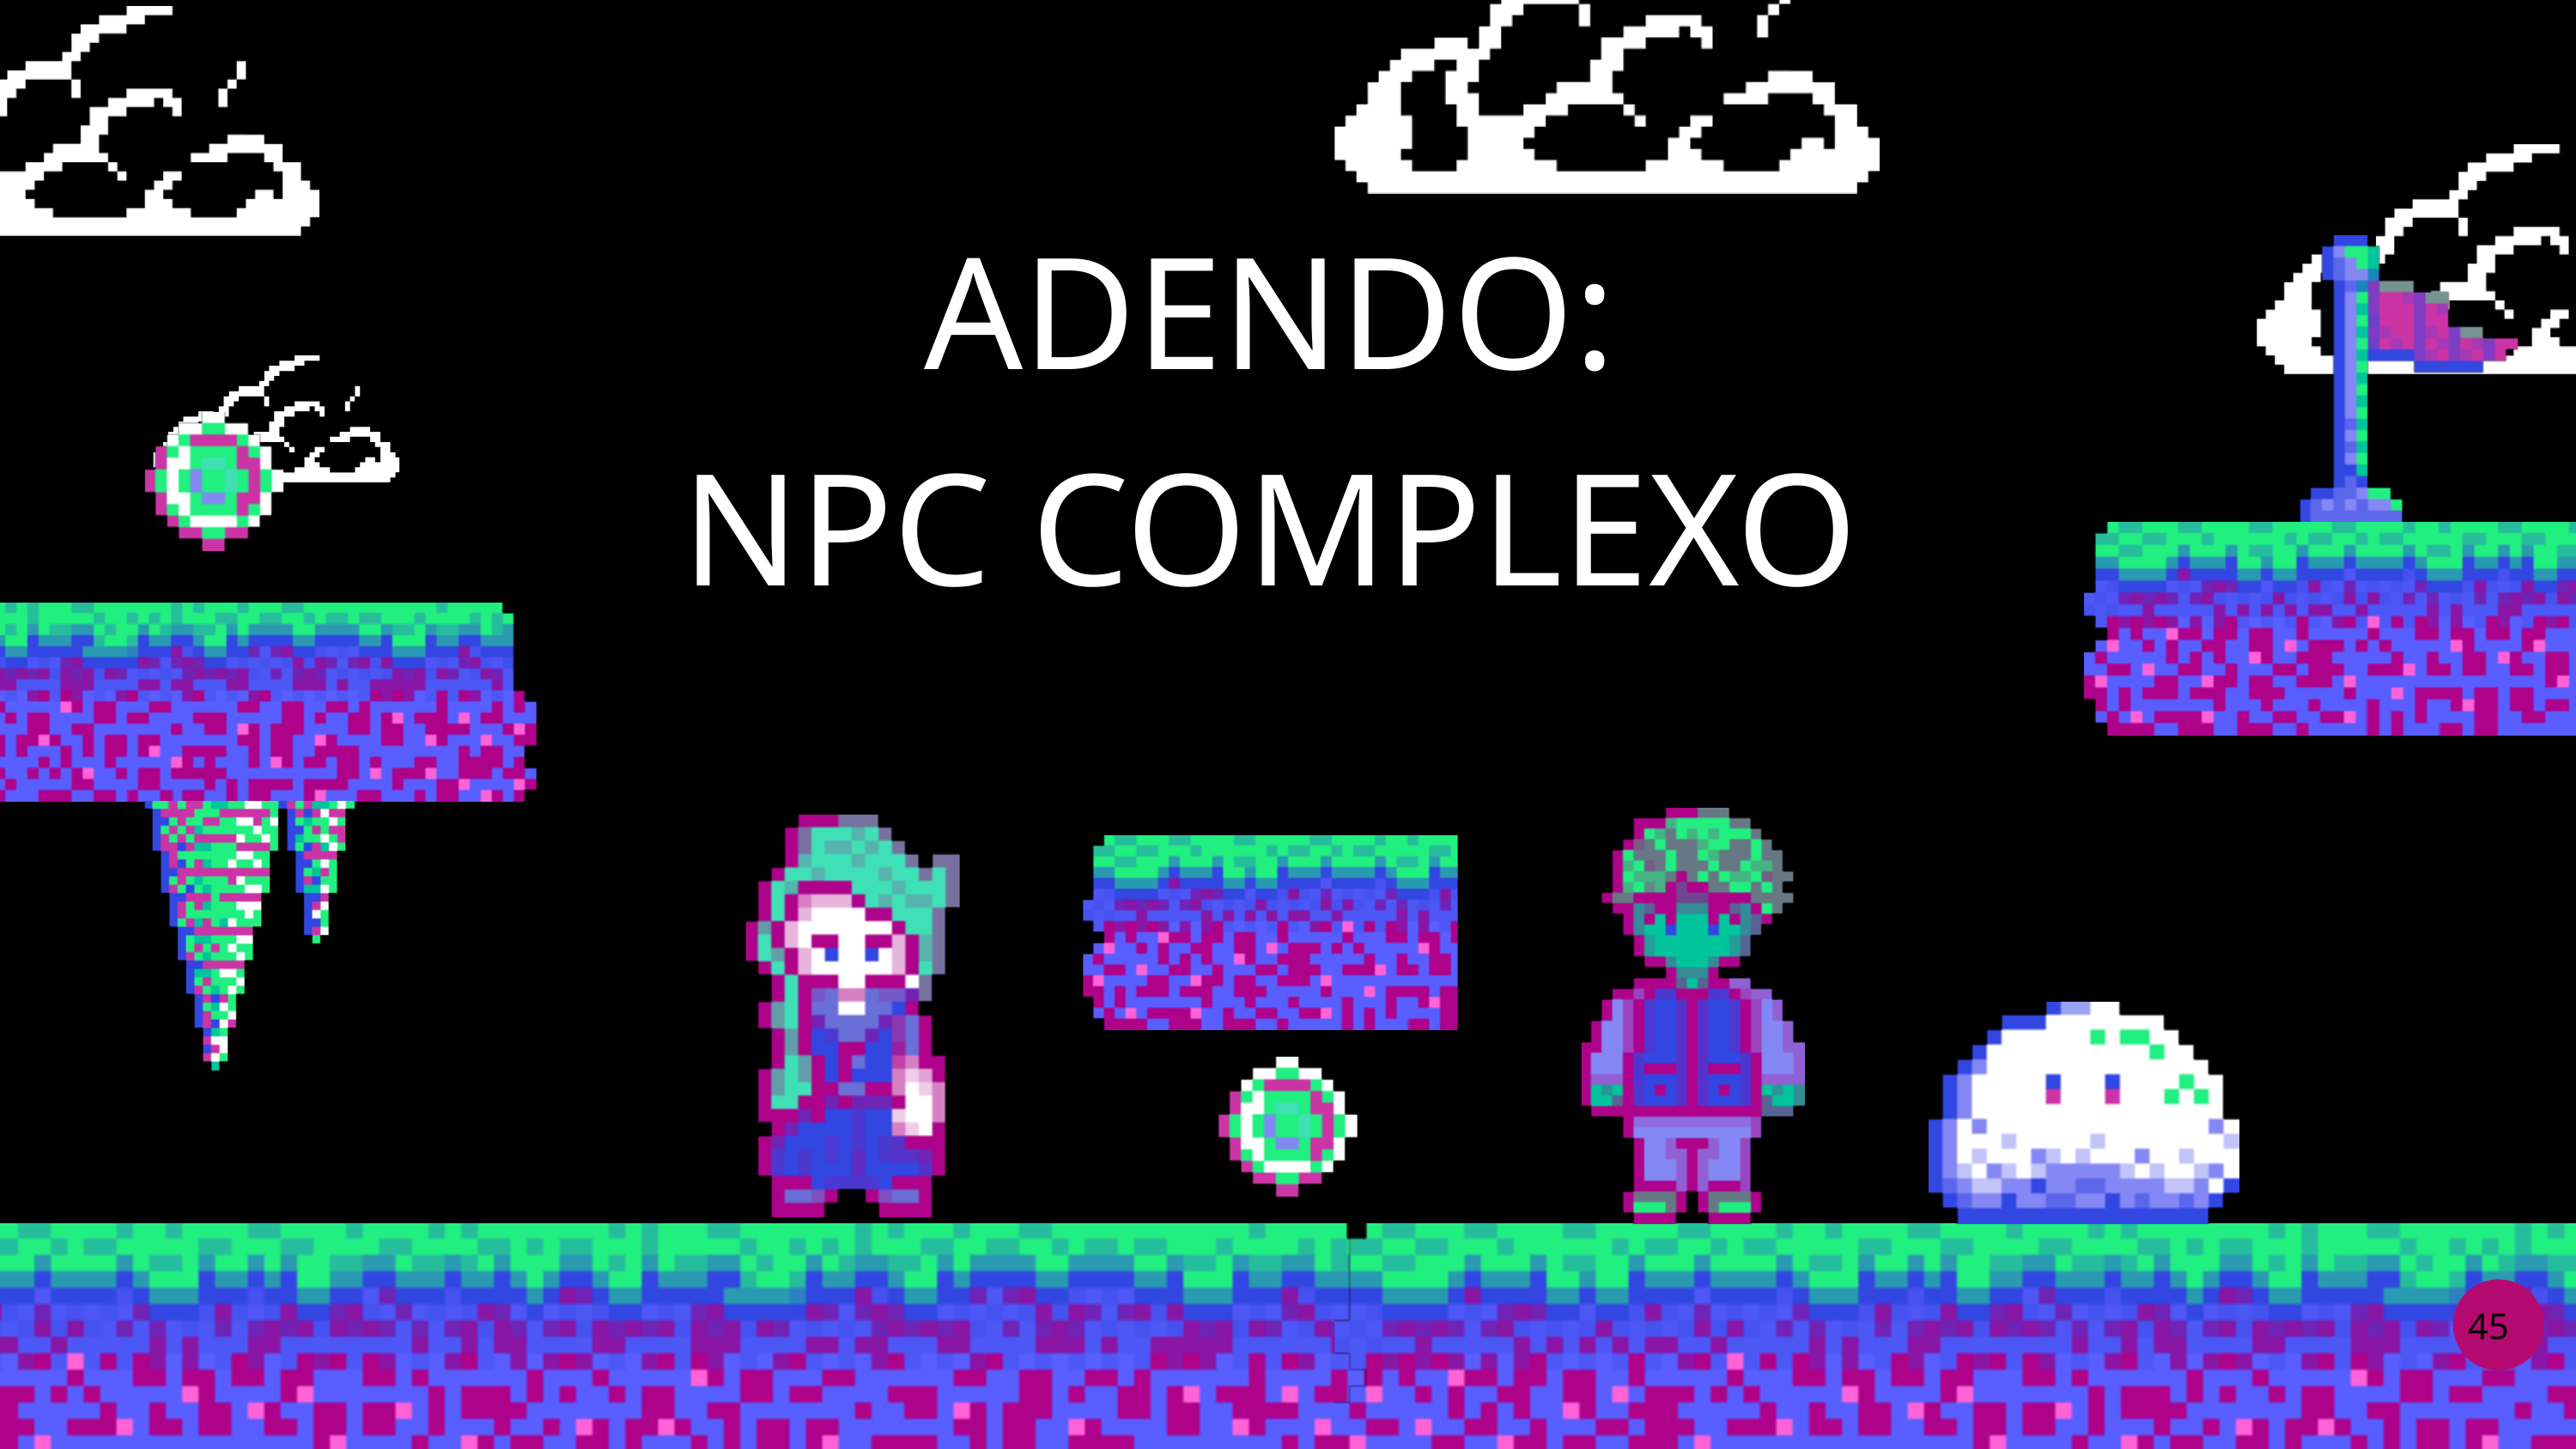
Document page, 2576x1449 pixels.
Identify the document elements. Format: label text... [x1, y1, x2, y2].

text_box [1581, 808, 1806, 1224]
text_box [153, 355, 400, 482]
text_box [2257, 144, 2576, 374]
text_box [2084, 522, 2576, 736]
text_box [1218, 1057, 1358, 1197]
text_box ADENDO: NPC COMPLEXO [310, 183, 2231, 618]
text_box [0, 1223, 1334, 1449]
text_box [1334, 1223, 2576, 1449]
text_box [144, 412, 284, 551]
text_box [1083, 835, 1458, 1030]
text_box [745, 815, 960, 1217]
text_box [0, 603, 537, 802]
text_box [2300, 235, 2518, 522]
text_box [2452, 1279, 2544, 1371]
text_box [144, 801, 355, 1070]
text_box [0, 6, 319, 236]
text_box [1929, 1002, 2239, 1224]
text_box [1334, 0, 1880, 194]
